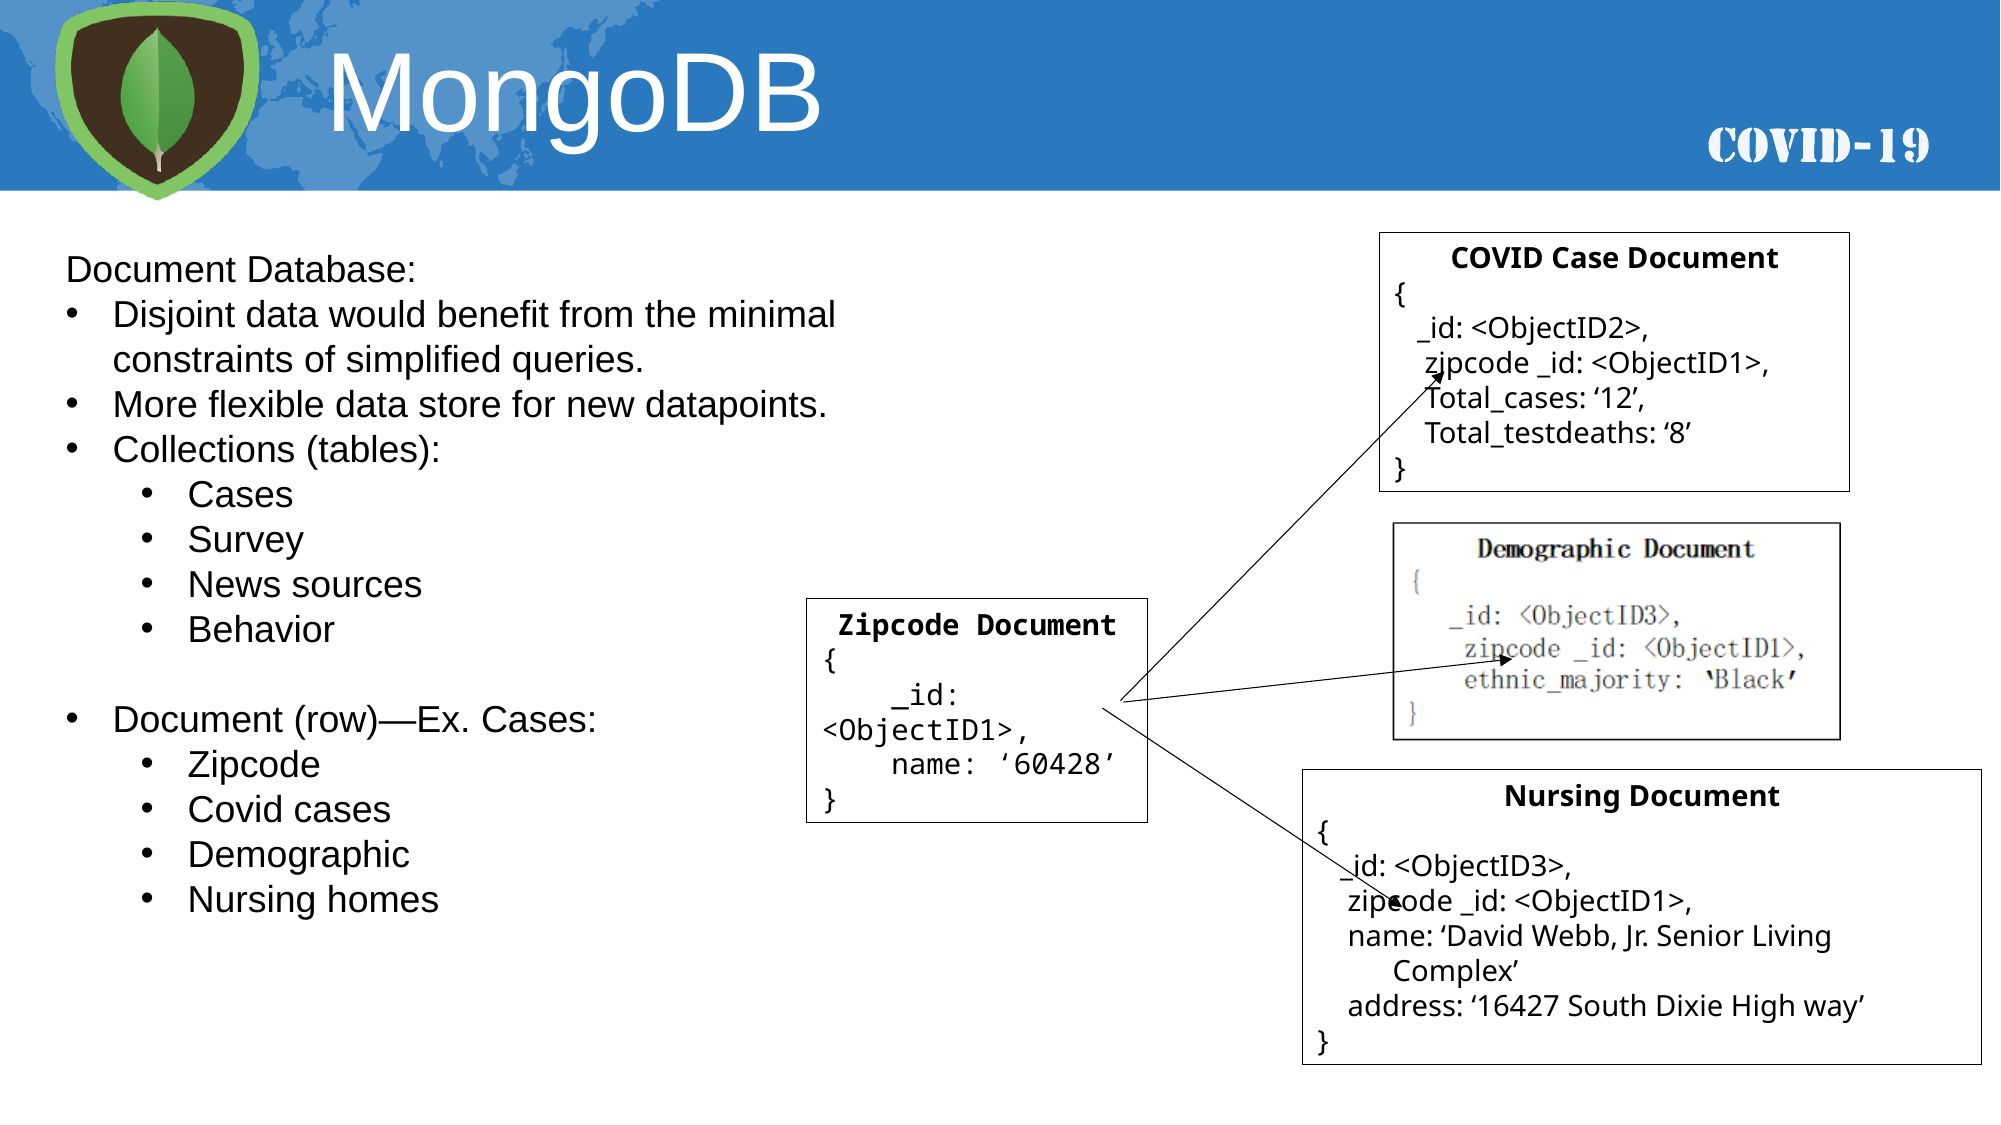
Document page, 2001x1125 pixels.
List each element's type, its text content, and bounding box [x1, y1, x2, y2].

text_box Zipcode Document { _id: <ObjectID1>, name: ‘60428’ } [806, 598, 1148, 823]
text_box COVID Case Document { _id: <ObjectID2>, zipcode _id: <ObjectID1>, Total_cases: ‘12’, Total_testdeaths: ‘8’ } [1379, 232, 1850, 492]
list MongoDB [311, 35, 1788, 155]
text_box Document Database: Disjoint data would benefit from the minimal constraints of simplified queries. More flexible data store for new datapoints. Collections (tables): Cases Survey News sources Behavior Document (row)—Ex. Cases: Zipcode Covid cases Demographic Nursing homes [50, 237, 864, 1018]
picture [1390, 521, 1841, 749]
text_box Nursing Document { _id: <ObjectID3>, zipcode _id: <ObjectID1>, name: ‘David Webb, Jr. Senior Living Complex’ address: ‘16427 South Dixie High way’ } [1302, 769, 1982, 1065]
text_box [1120, 371, 1445, 701]
picture [0, 0, 311, 215]
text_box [1102, 708, 1403, 908]
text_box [1123, 658, 1513, 703]
